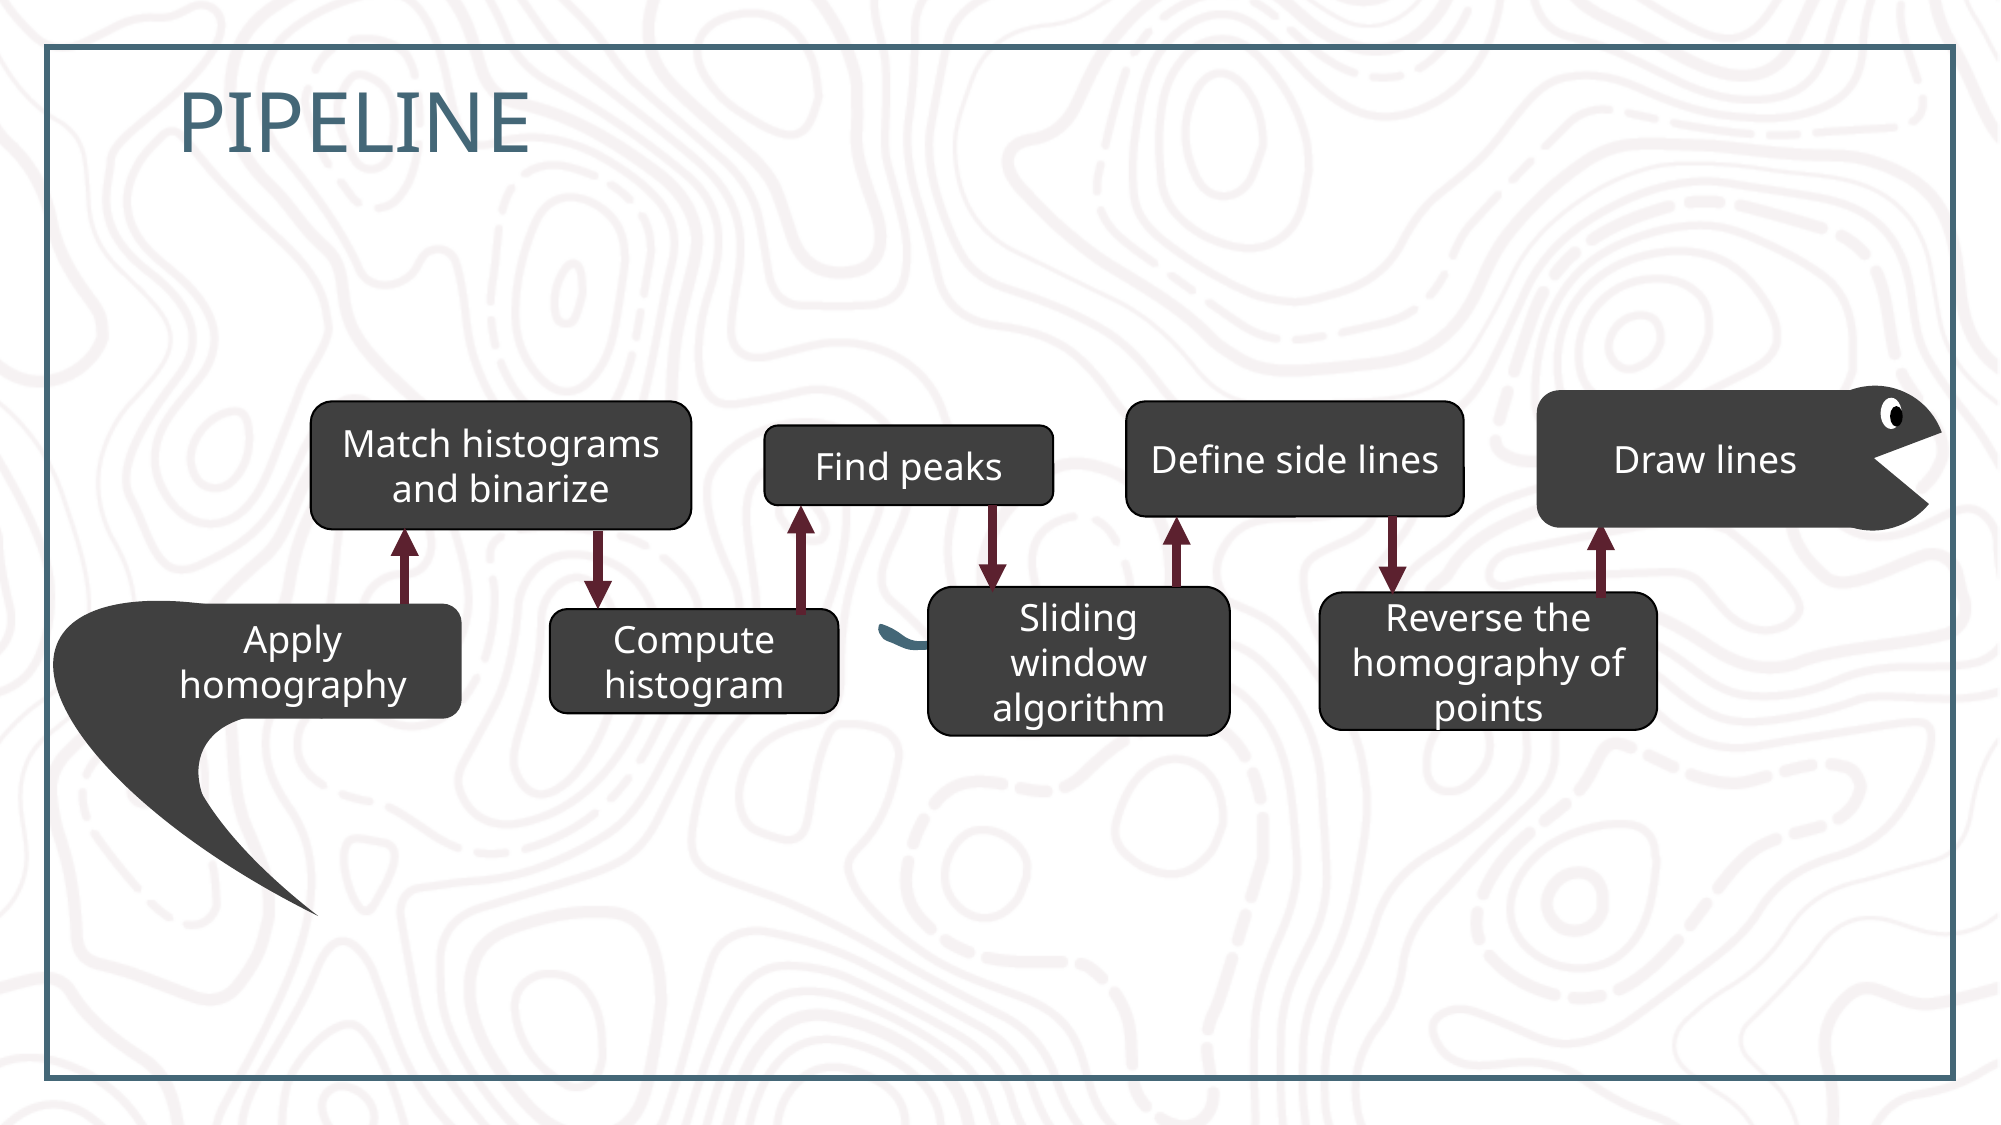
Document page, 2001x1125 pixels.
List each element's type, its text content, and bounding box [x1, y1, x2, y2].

text_box Match histograms and binarize [309, 400, 693, 531]
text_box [40, 586, 462, 852]
text_box Find peaks [763, 424, 1055, 507]
title Pipeline [68, 80, 641, 180]
text_box Define side lines [1125, 400, 1465, 518]
text_box Compute histogram [548, 608, 840, 715]
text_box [1536, 385, 1946, 531]
text_box Reverse the homography of points [1318, 591, 1659, 731]
text_box Sliding window algorithm [927, 585, 1231, 737]
